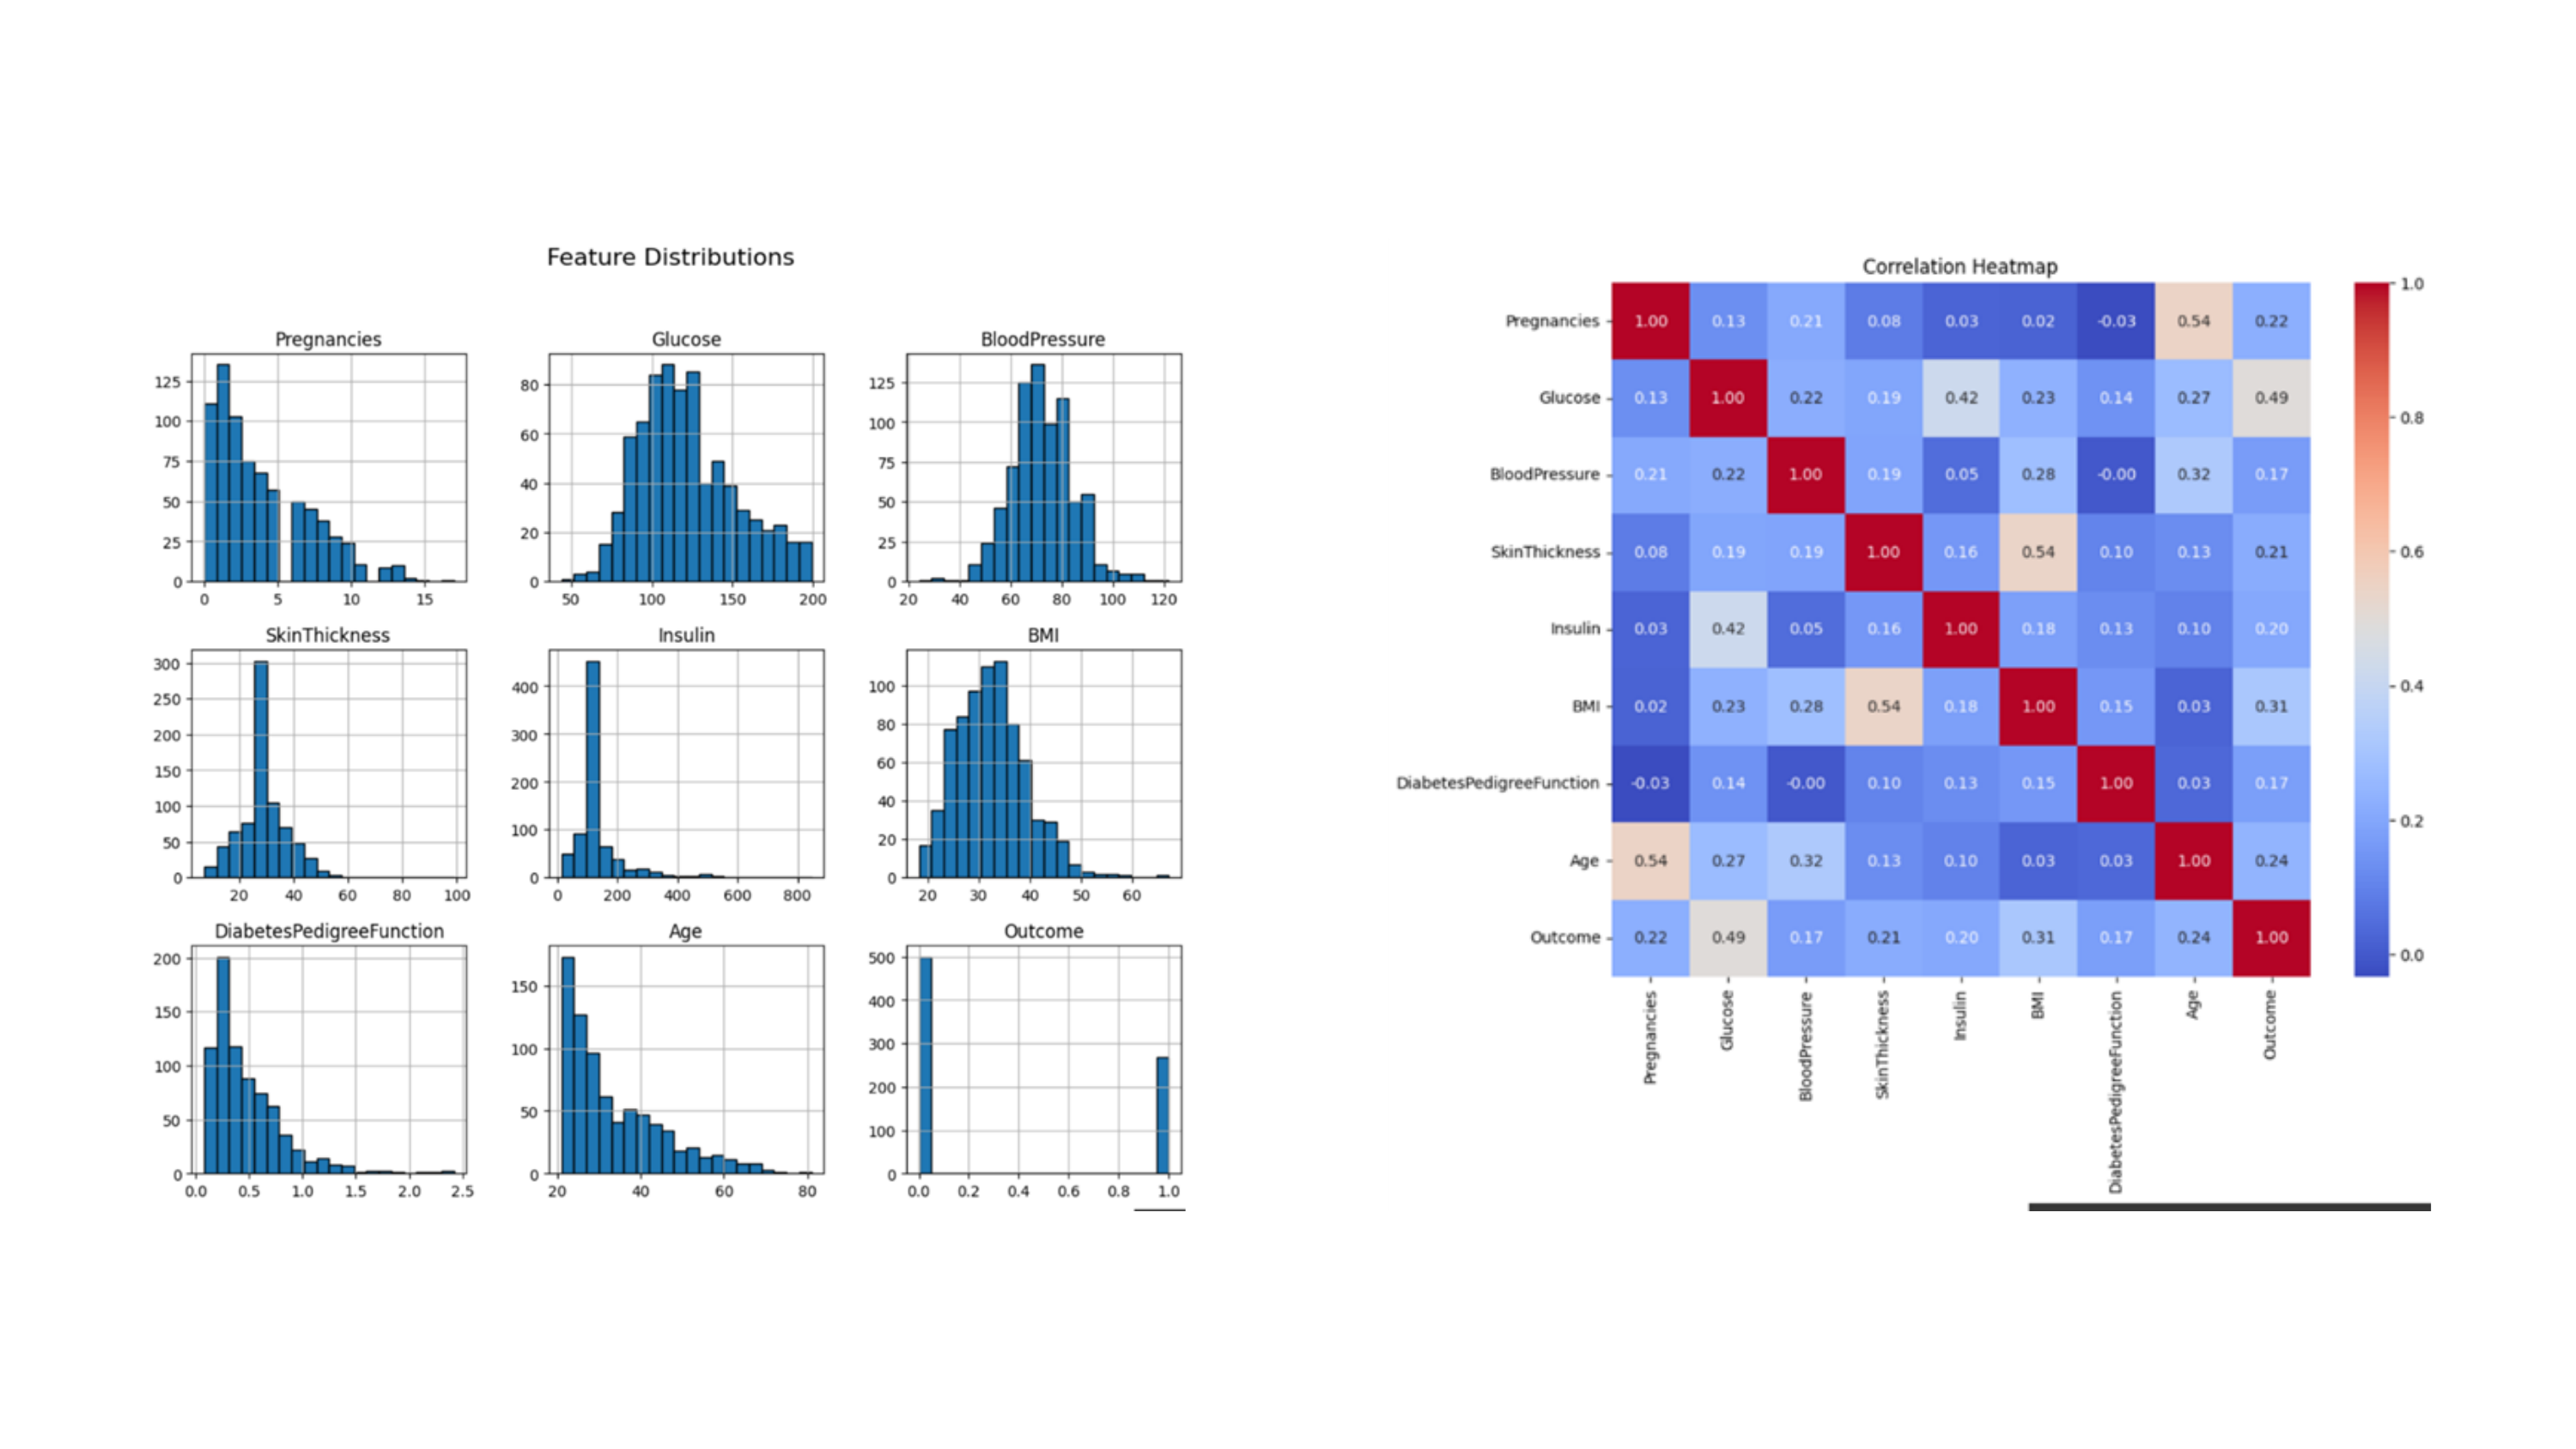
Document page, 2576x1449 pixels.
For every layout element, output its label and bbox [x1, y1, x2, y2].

text_box [1388, 238, 2432, 1211]
text_box [144, 238, 1186, 1211]
